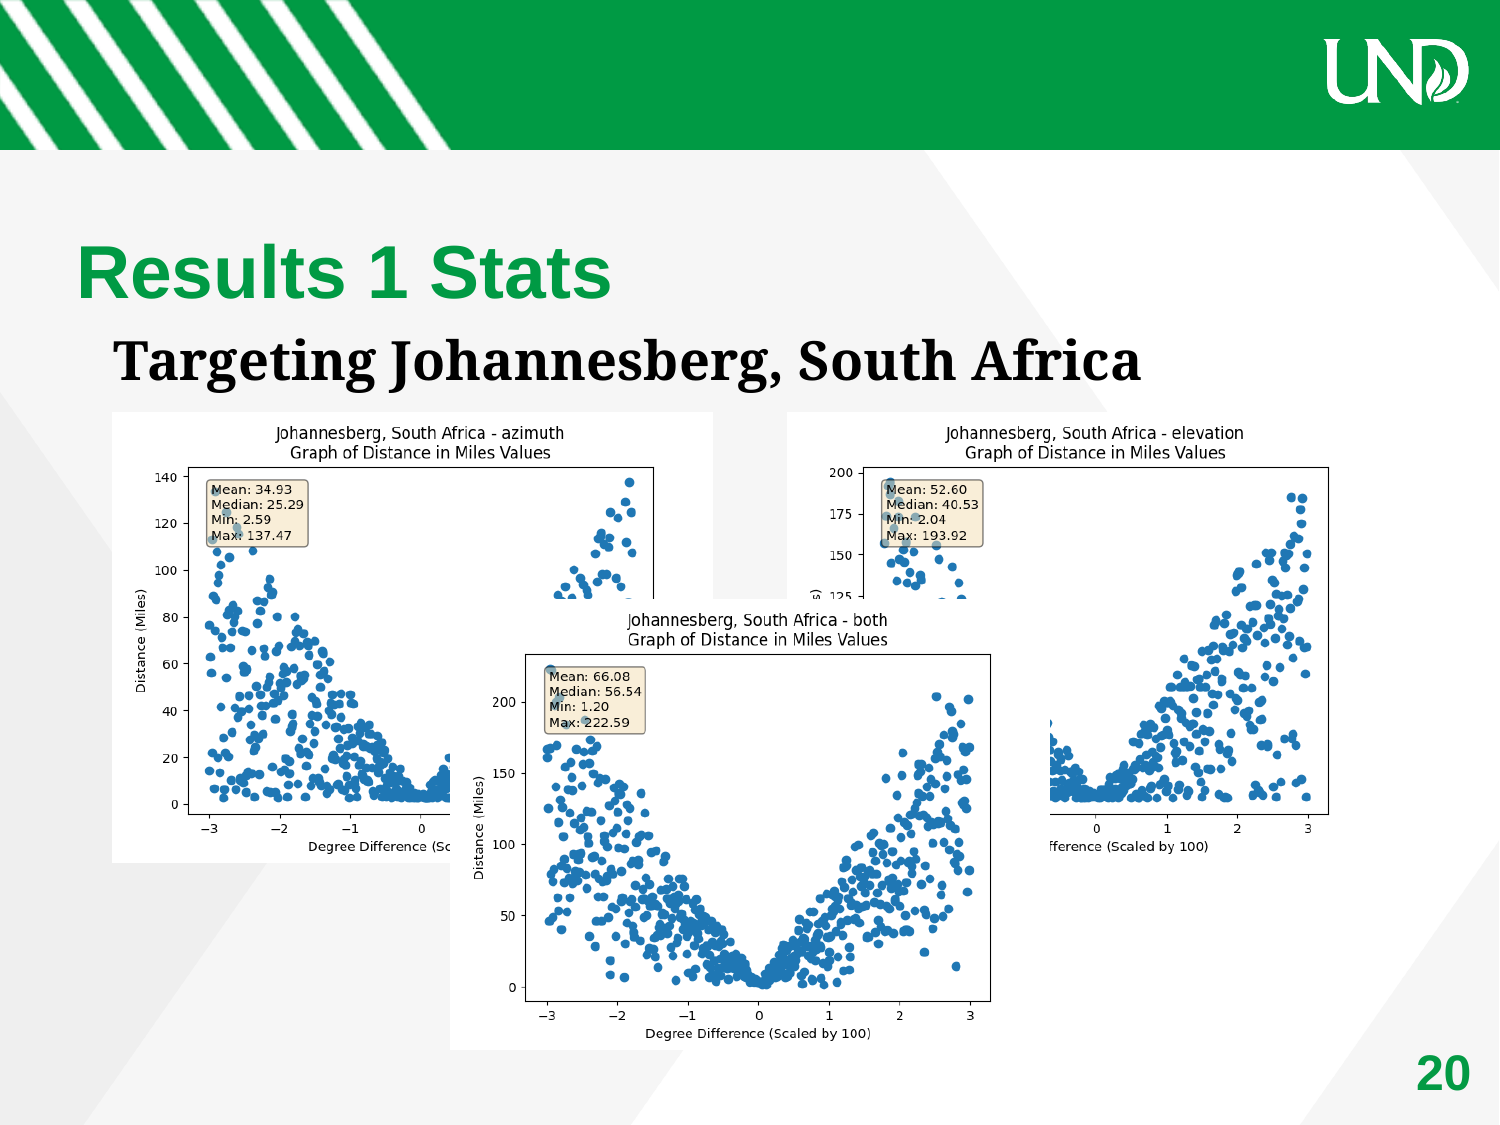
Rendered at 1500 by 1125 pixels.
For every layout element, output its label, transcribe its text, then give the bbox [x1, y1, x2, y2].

title Results 1 Stats [75, 226, 1426, 315]
picture [0, 150, 1499, 1125]
picture [1308, 34, 1483, 110]
text_box Targeting Johannesberg, South Africa [113, 331, 1387, 392]
slide_number 1 [1387, 1014, 1500, 1125]
